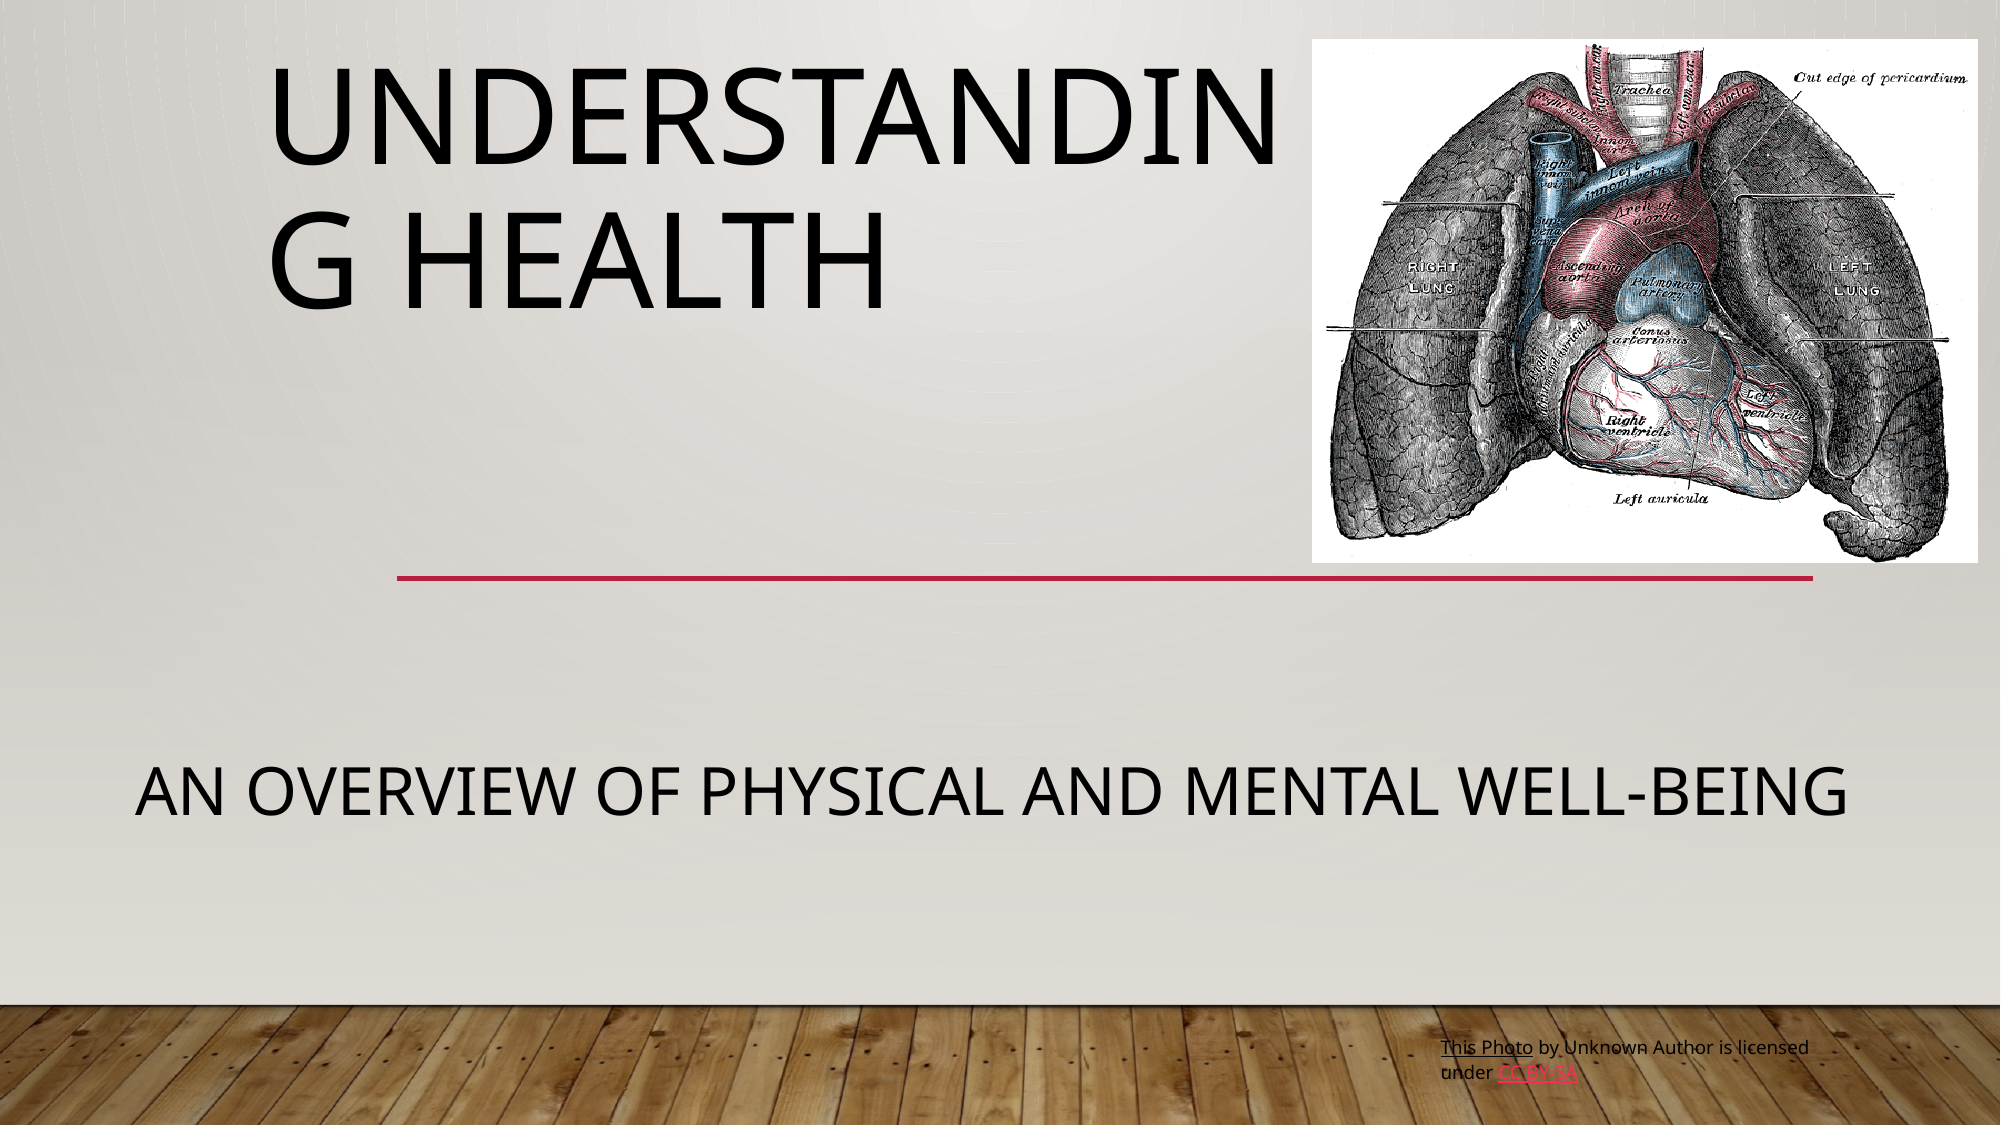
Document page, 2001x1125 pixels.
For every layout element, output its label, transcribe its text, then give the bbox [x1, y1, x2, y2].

picture [1311, 39, 1979, 563]
picture [0, 1005, 2000, 1125]
text_box This Photo by Unknown Author is licensed under CC BY-SA [1425, 1028, 1881, 1094]
title Understanding Health [249, 40, 1311, 338]
subtitle An Overview of Physical and Mental Well-being [30, 652, 1957, 970]
